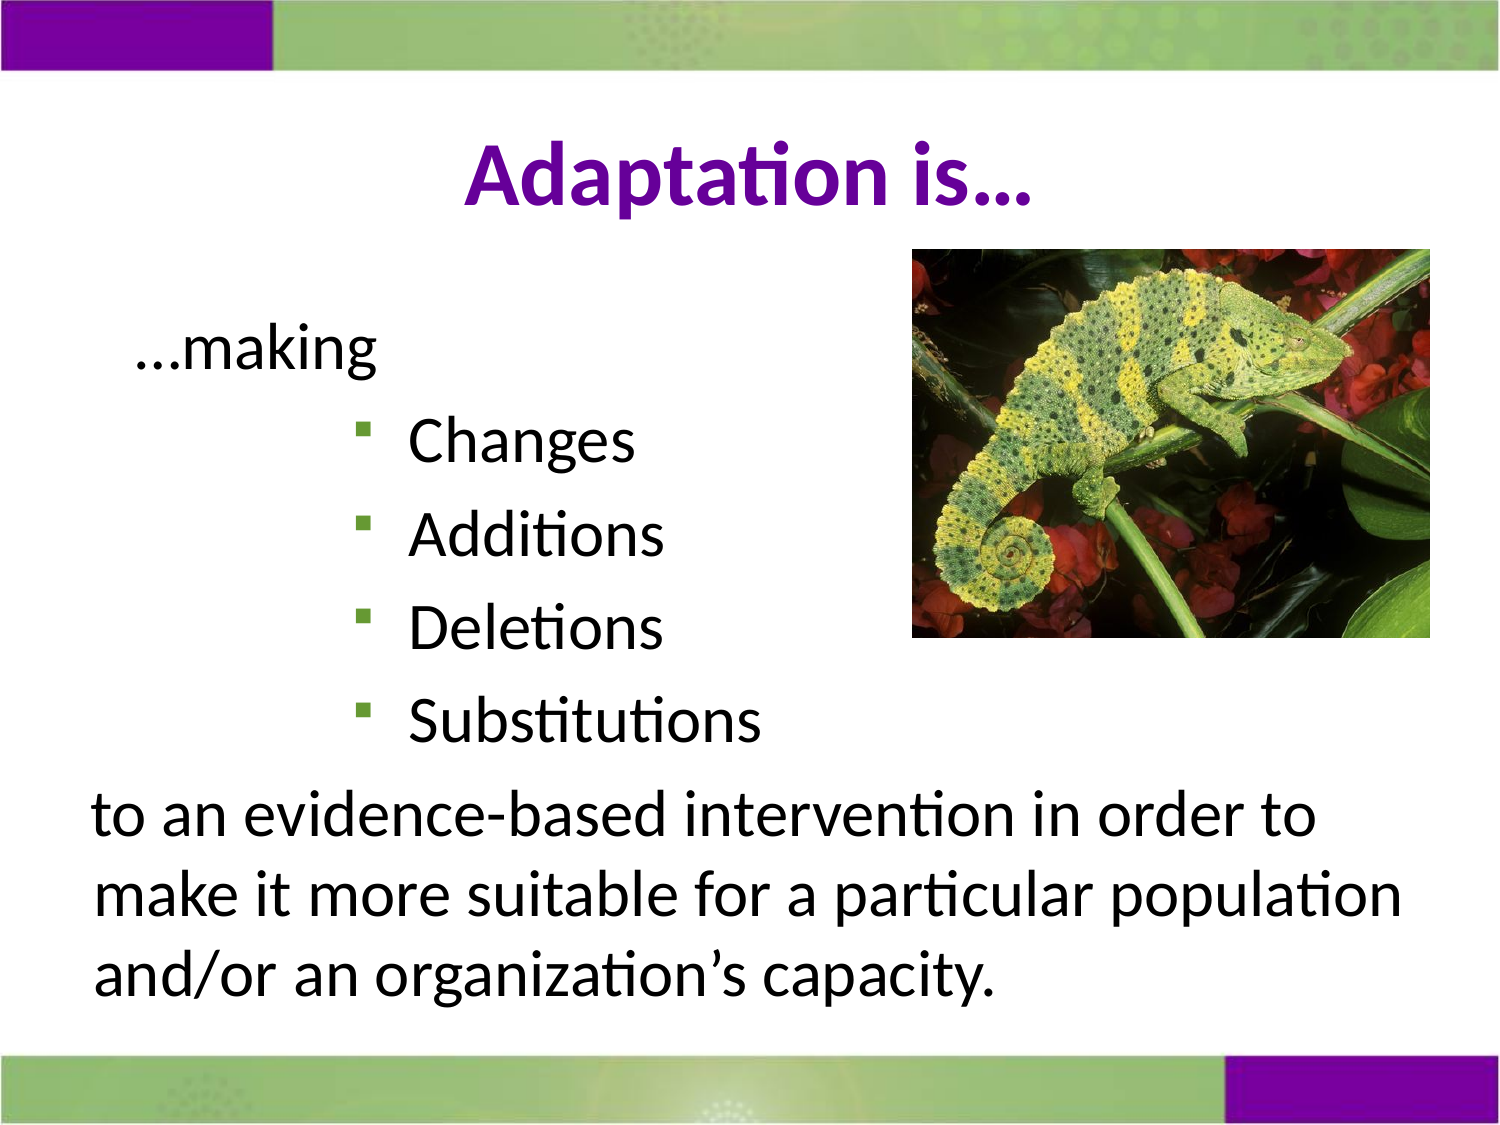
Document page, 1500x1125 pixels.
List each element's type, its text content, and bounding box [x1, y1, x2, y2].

list …making Changes Additions Deletions Substitutions to an evidence-based intervention in order to make it more suitable for a particular population and/or an organization’s capacity. [75, 295, 1425, 1038]
picture [0, 0, 1500, 1125]
title Adaptation is… [75, 75, 1425, 263]
